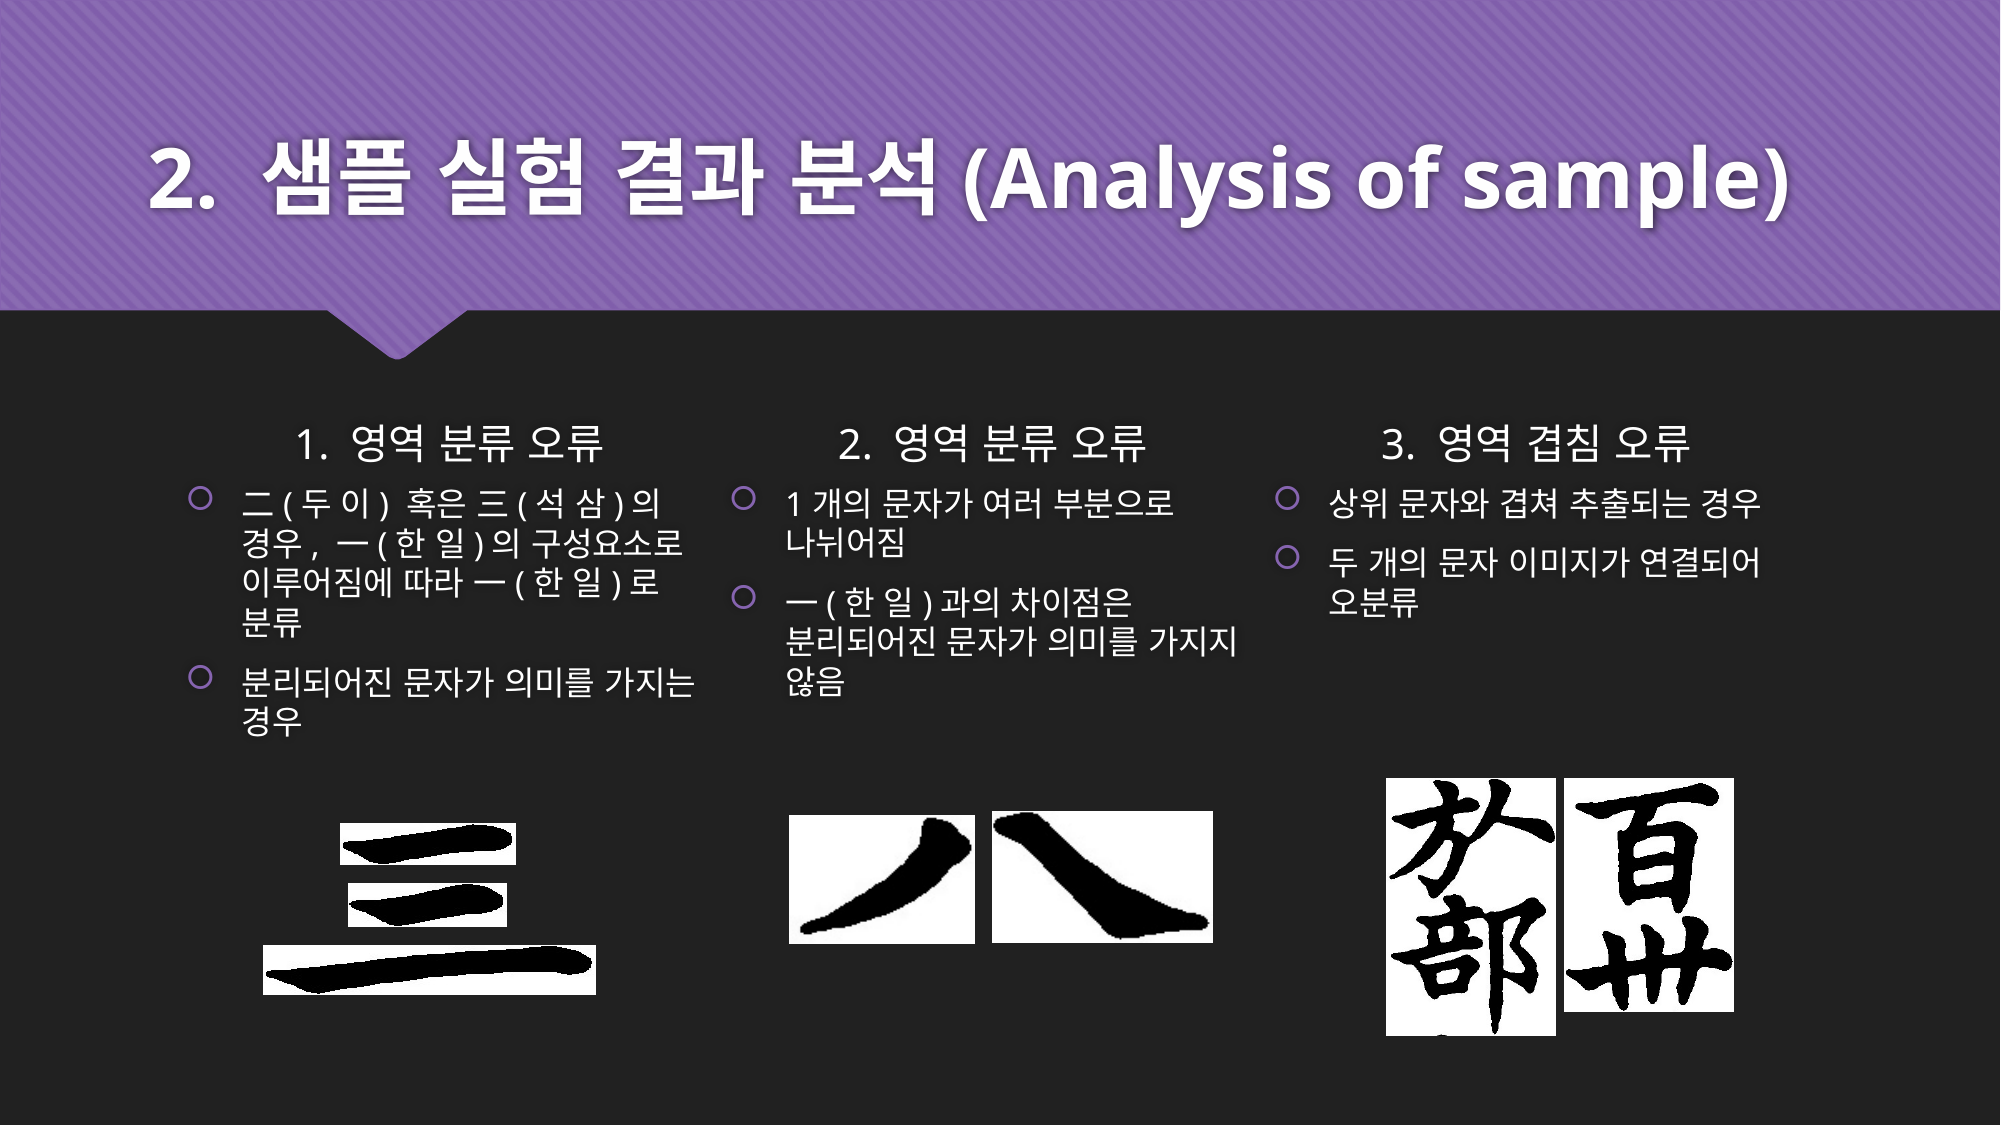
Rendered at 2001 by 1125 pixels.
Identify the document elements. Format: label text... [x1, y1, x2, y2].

picture [1386, 778, 1556, 1037]
picture [992, 810, 1213, 943]
picture [262, 945, 596, 995]
picture [347, 882, 507, 927]
picture [789, 815, 975, 945]
list 1. 영역 분류 오류 [170, 380, 708, 469]
picture [340, 823, 516, 865]
picture [1564, 778, 1734, 1012]
text_box 상위 문자와 겹쳐 추출되는 경우 두 개의 문자 이미지가 연결되어 오분류 [1257, 475, 1816, 986]
list 二(두 이) 혹은 三(석 삼)의 경우, 一(한 일)의 구성요소로 이루어짐에 따라 一(한 일)로 분류 분리되어진 문자가 의미를 가지는 경우 [170, 475, 708, 986]
text_box 1개의 문자가 여러 부분으로 나뉘어짐 一(한 일)과의 차이점은 분리되어진 문자가 의미를 가지지 않음 [713, 475, 1252, 986]
text_box 2. 영역 분류 오류 [713, 380, 1252, 469]
text_box 3. 영역 겹침 오류 [1257, 380, 1816, 469]
title 2. 샘플 실험 결과 분석(Analysis of sample) [132, 73, 1868, 233]
